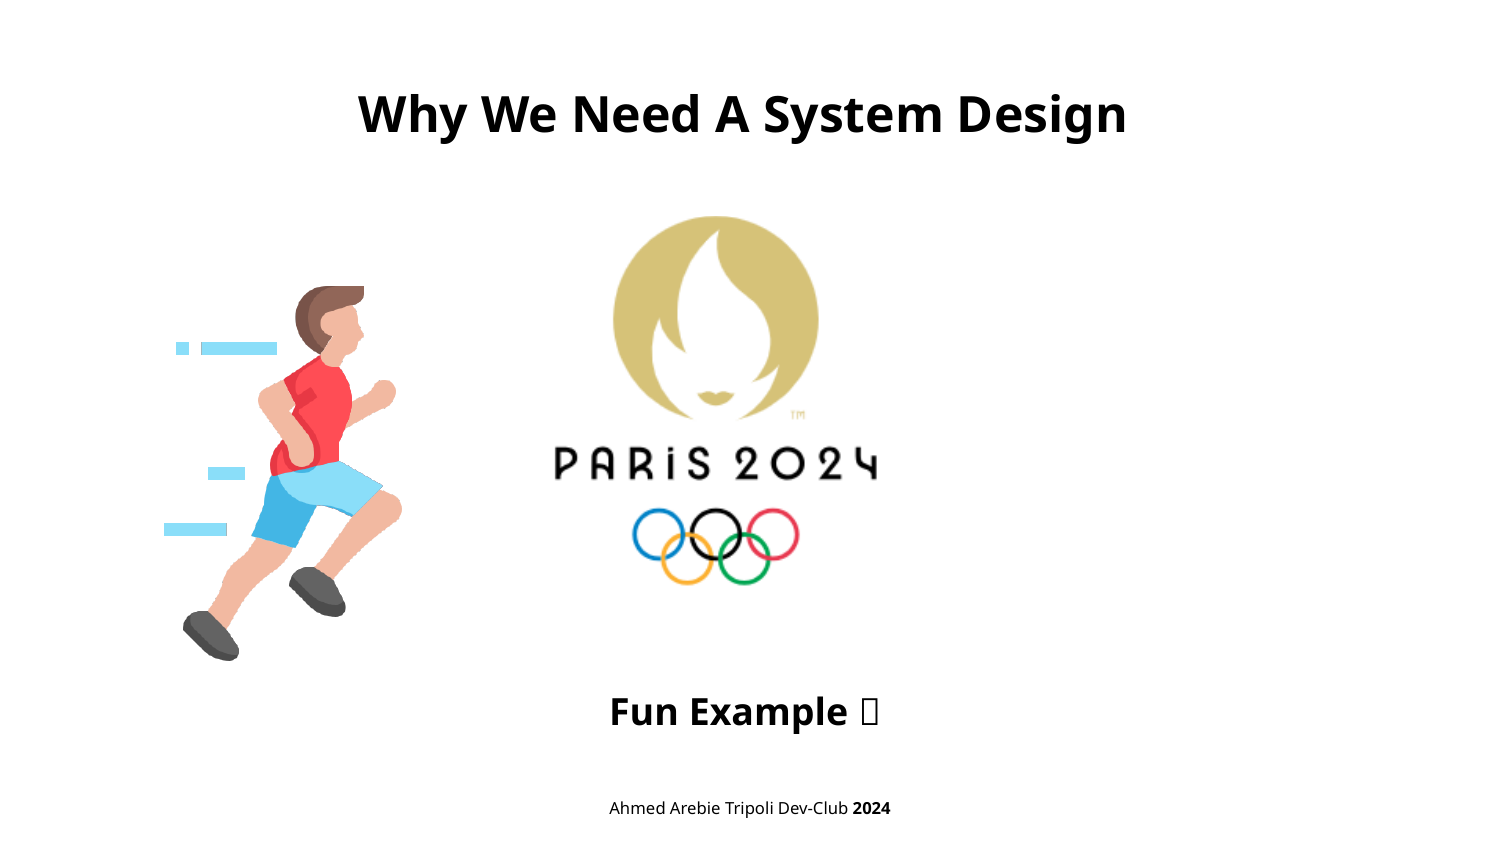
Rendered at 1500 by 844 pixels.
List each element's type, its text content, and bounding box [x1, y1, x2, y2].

text_box Fun Example  [74, 673, 1426, 766]
title Why We Need A System Design [74, 67, 1426, 160]
picture [82, 272, 484, 674]
text_box Ahmed Arebie Tripoli Dev-Club 2024 [503, 794, 996, 822]
picture [546, 216, 913, 628]
